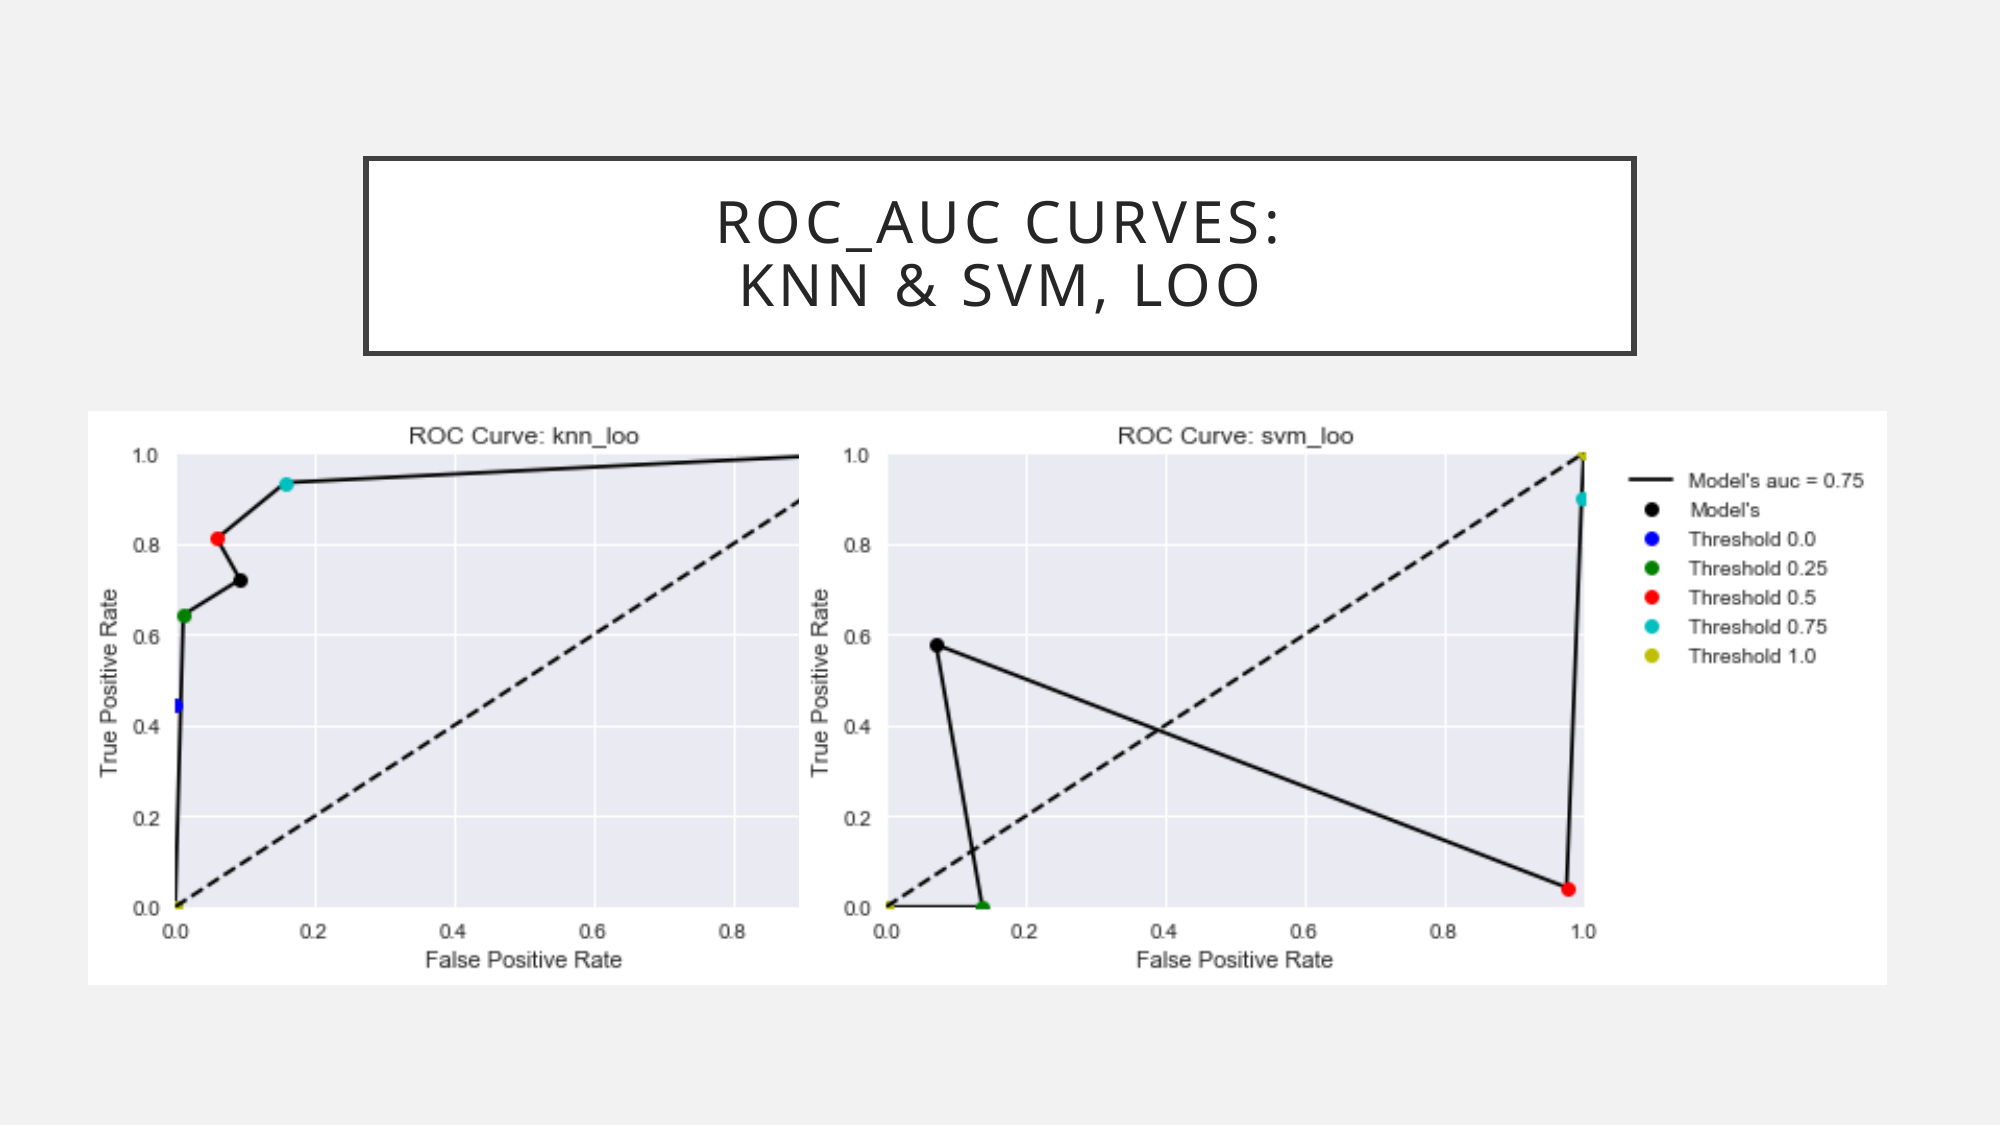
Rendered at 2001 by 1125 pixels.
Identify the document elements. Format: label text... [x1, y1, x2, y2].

picture [88, 411, 1887, 985]
title Roc_auc curves: knn & svm, loo [363, 156, 1637, 356]
